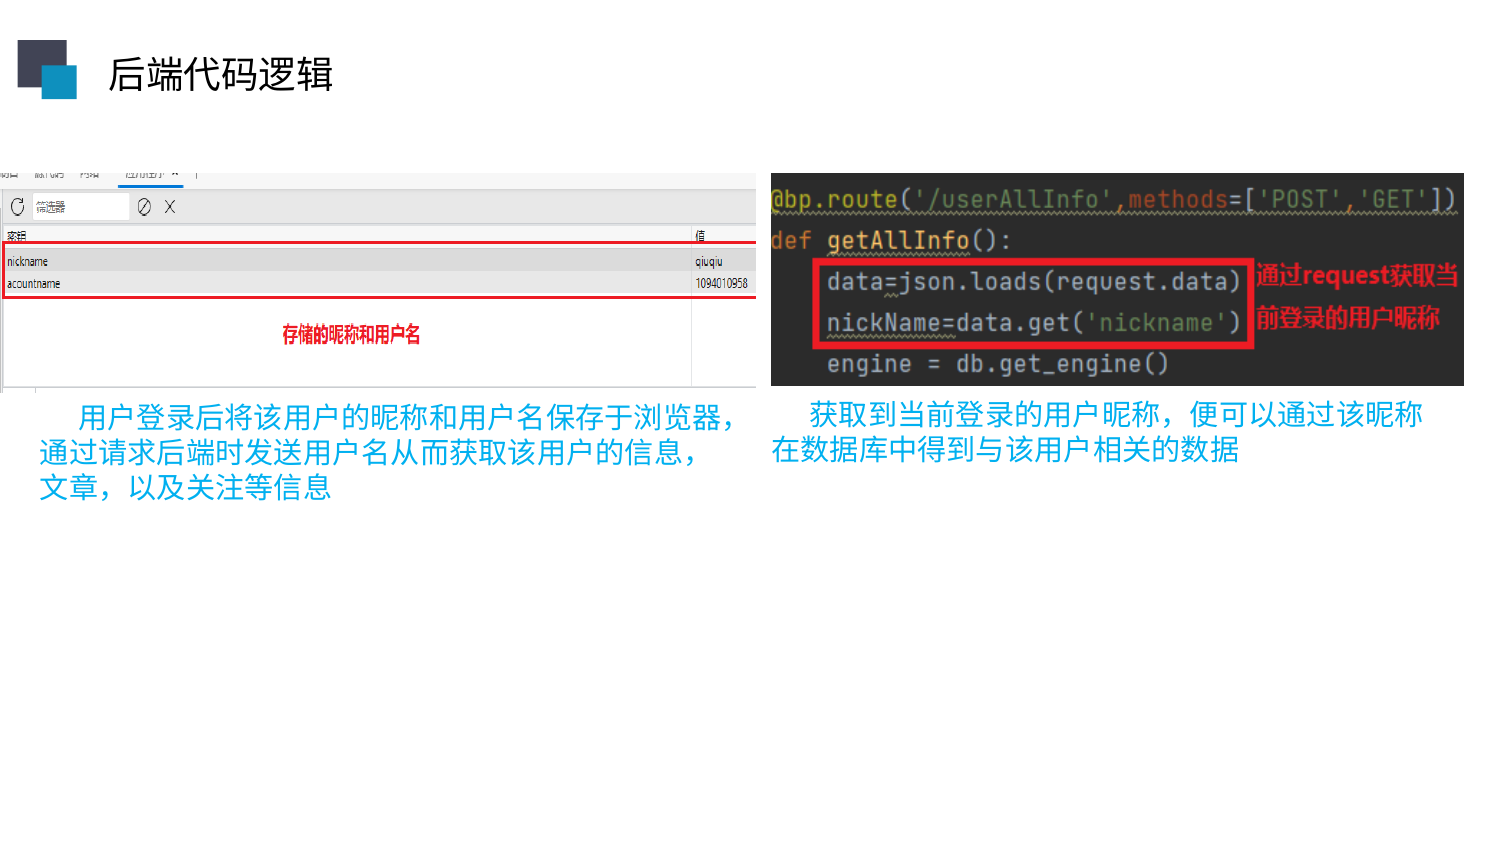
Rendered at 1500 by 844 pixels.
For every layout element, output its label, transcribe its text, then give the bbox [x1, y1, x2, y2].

text_box 用户登录后将该用户的昵称和用户名保存于浏览器， 通过请求后端时发送用户名从而获取该用户的信息， 文章，以及关注等信息 [25, 393, 766, 512]
picture [771, 173, 1464, 386]
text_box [17, 40, 77, 100]
picture [0, 173, 756, 393]
text_box 后端代码逻辑 [94, 43, 349, 104]
text_box 获取到当前登录的用户昵称，便可以通过该昵称 在数据库中得到与该用户相关的数据 [756, 388, 1439, 474]
